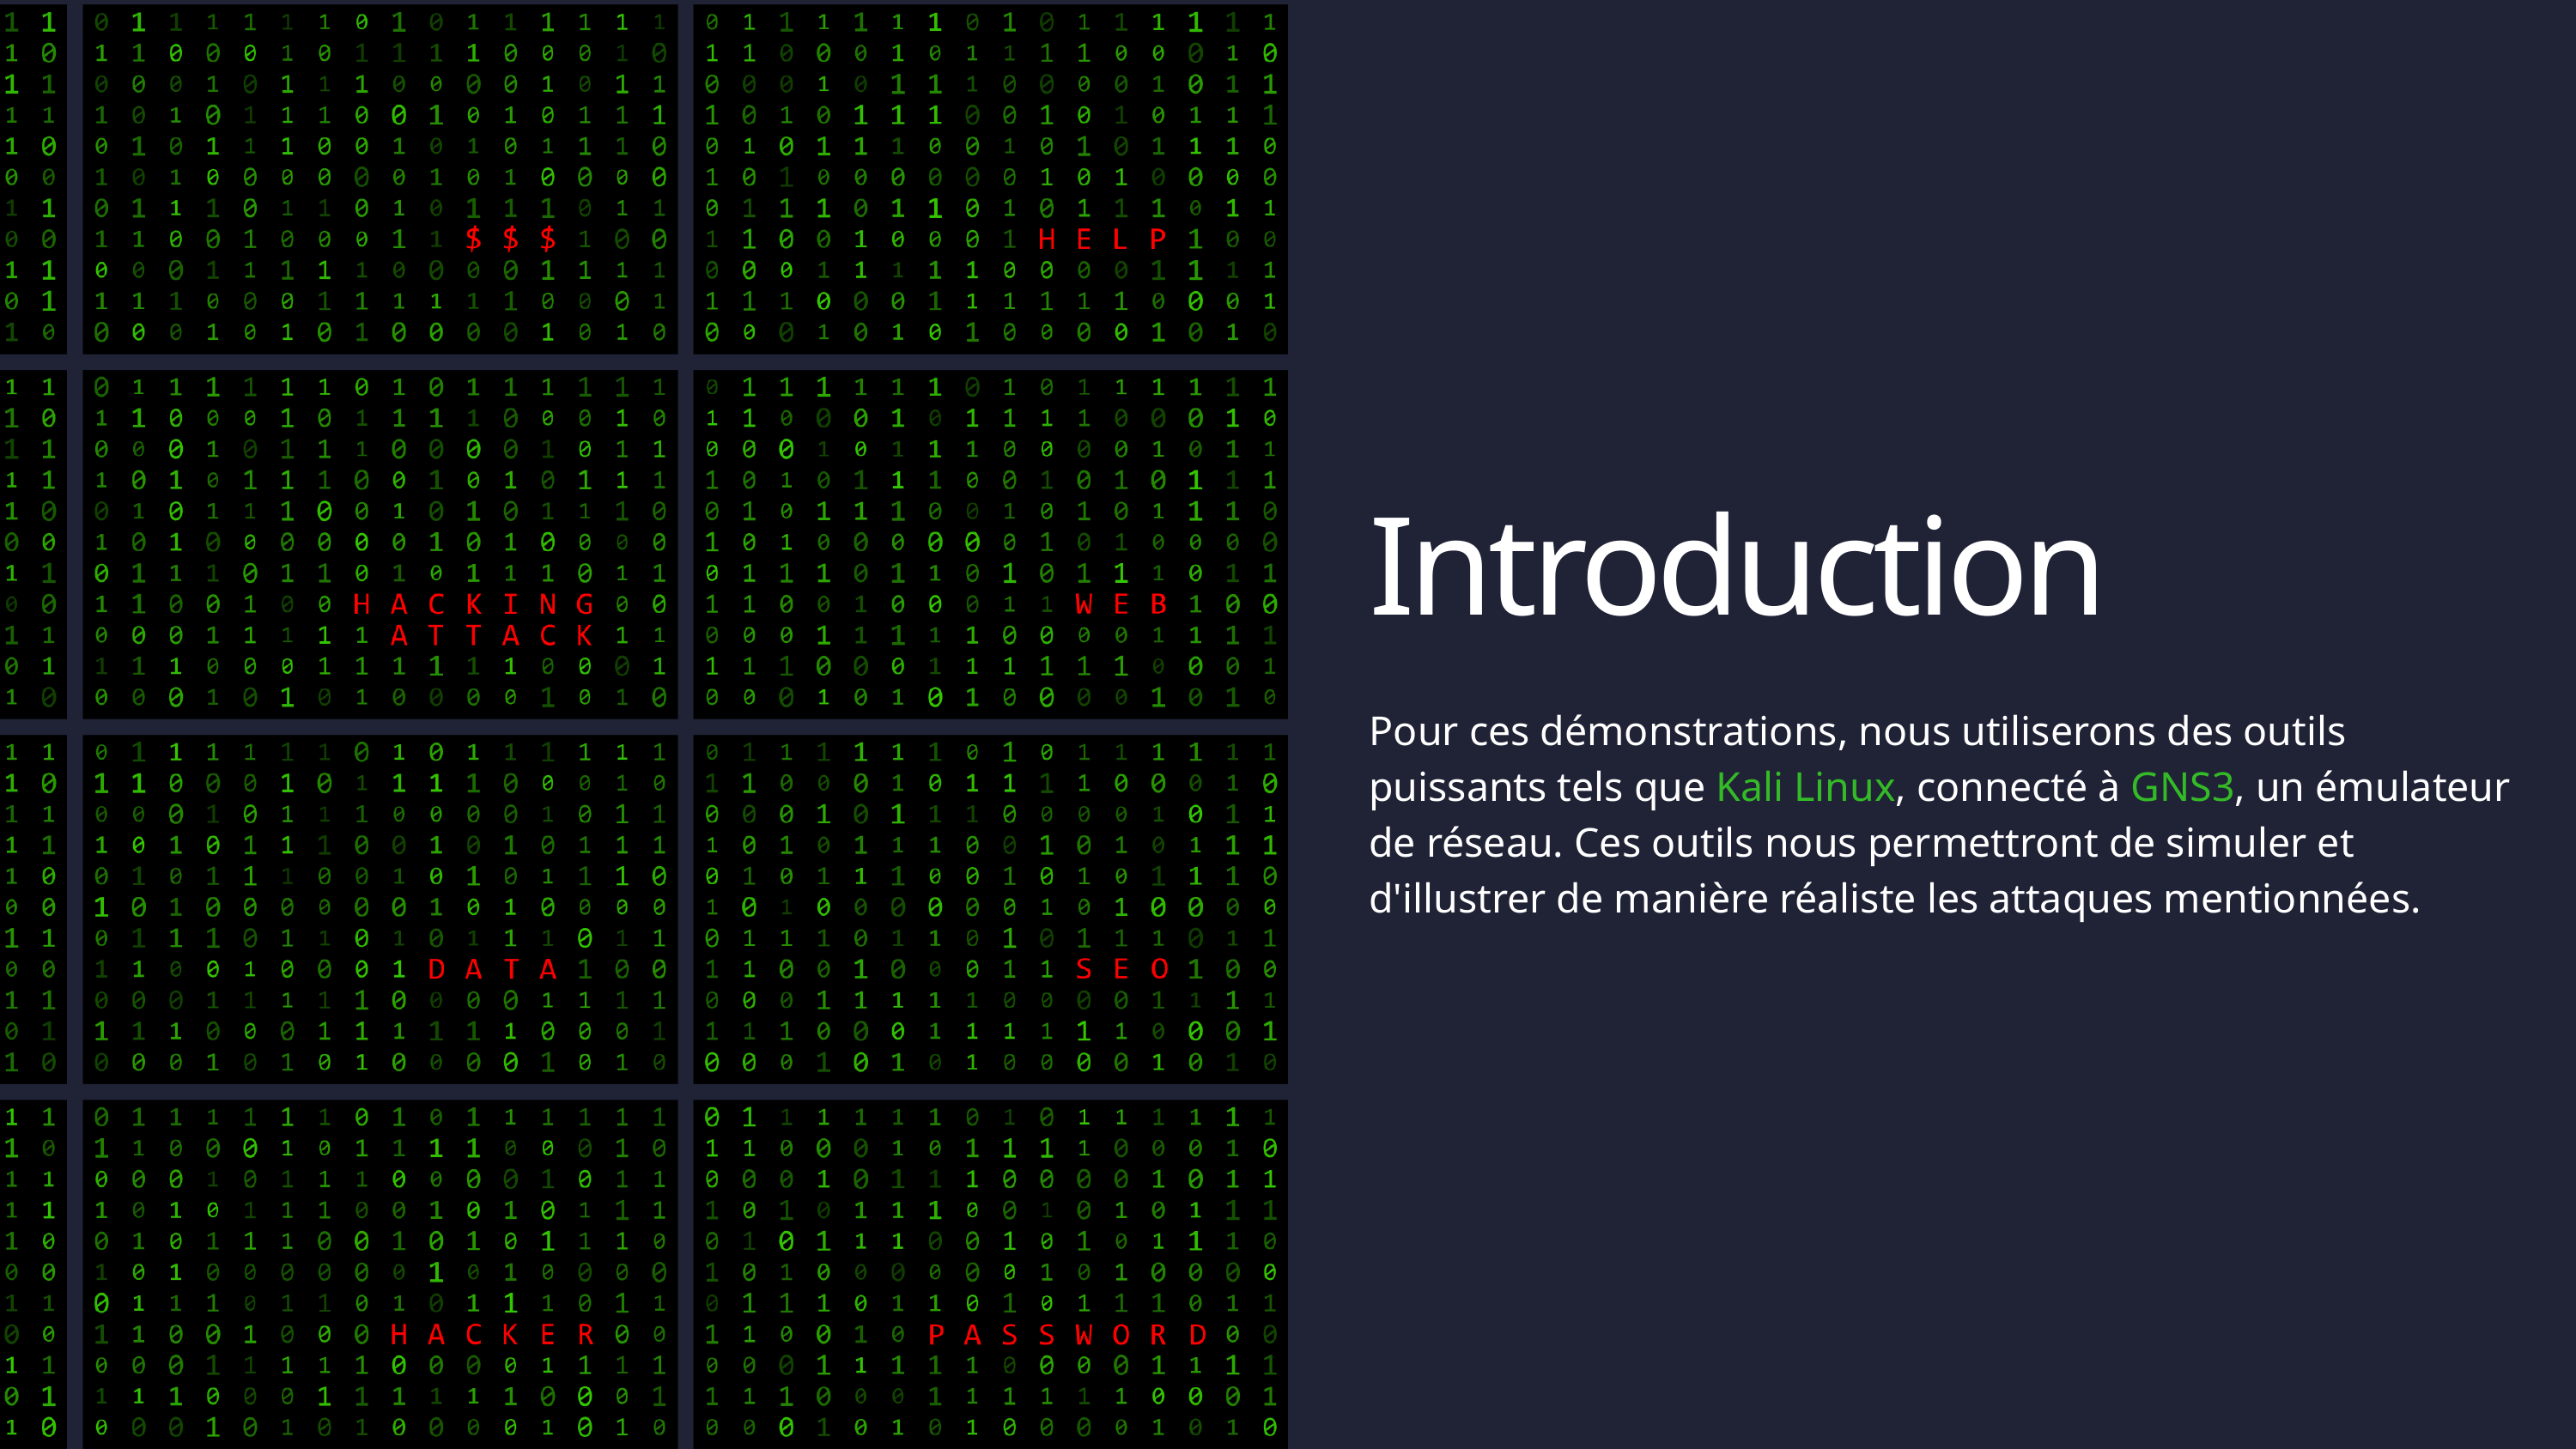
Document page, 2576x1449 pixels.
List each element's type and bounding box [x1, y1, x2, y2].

text_box [1369, 478, 2526, 970]
text_box [0, 4, 1288, 1449]
